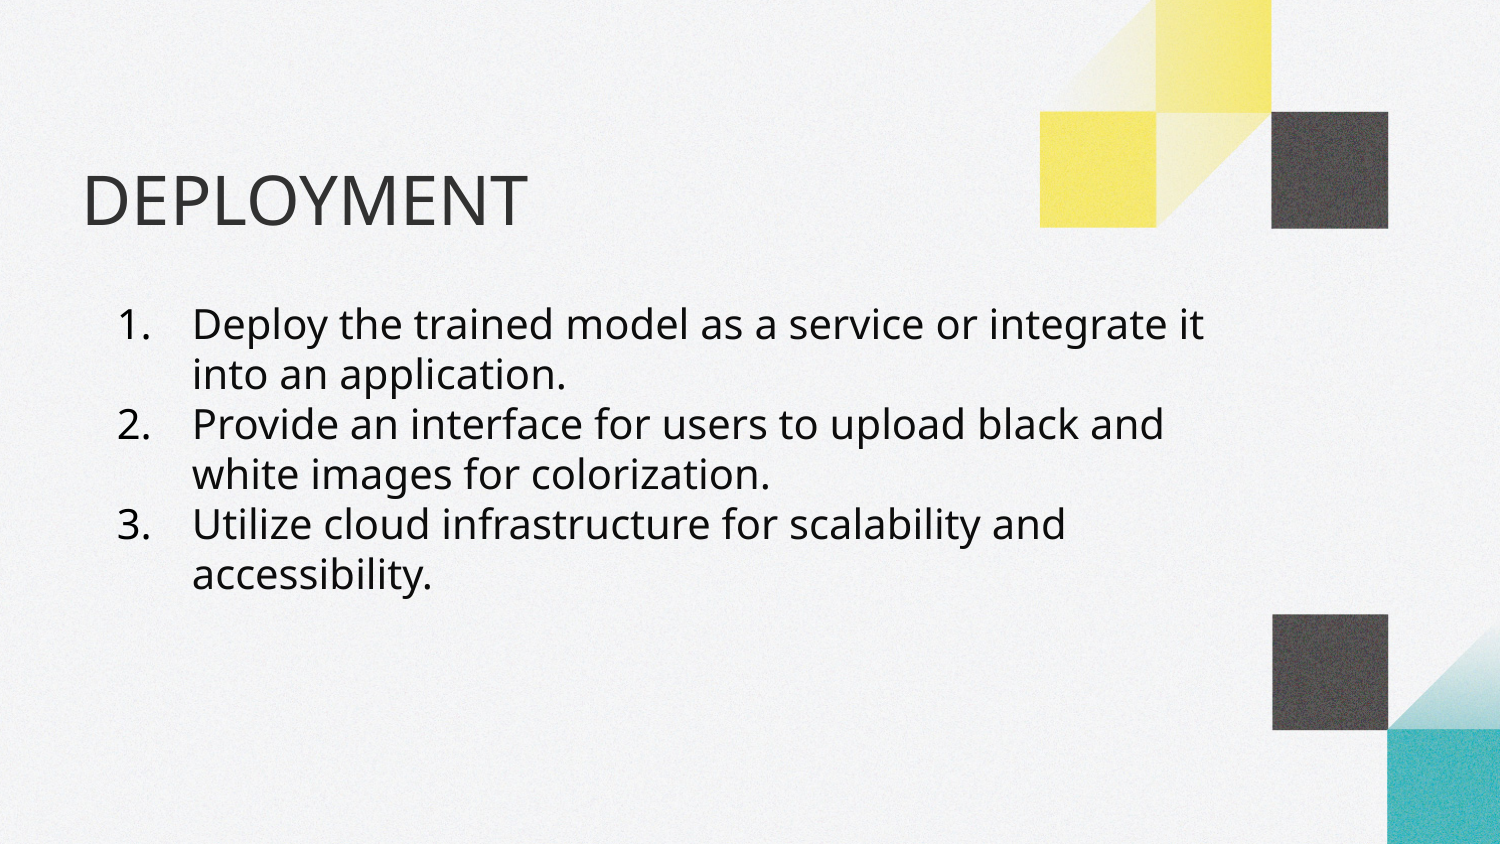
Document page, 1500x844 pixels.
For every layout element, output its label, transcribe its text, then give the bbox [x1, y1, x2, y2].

title DEPLOYMENT [66, 151, 596, 246]
picture [0, 0, 1500, 844]
text_box Deploy the trained model as a service or integrate it into an application. Provide an interface for users to upload black and white images for colorization. Utilize cloud infrastructure for scalability and accessibility. [102, 290, 1242, 606]
